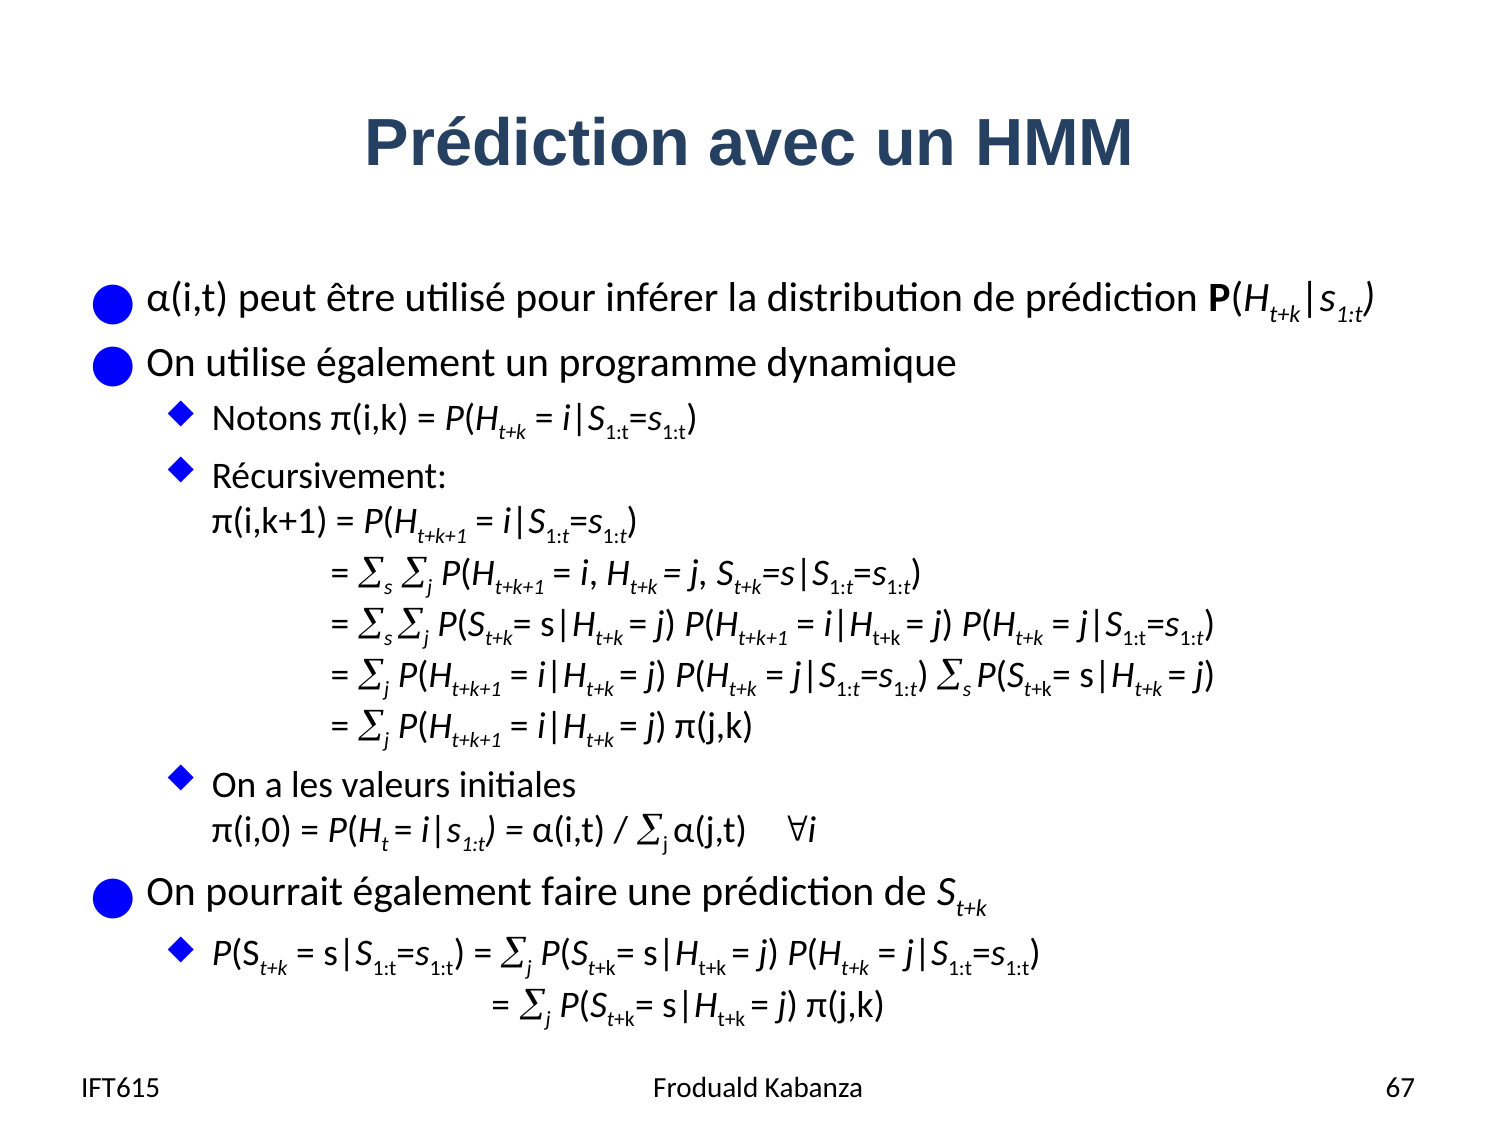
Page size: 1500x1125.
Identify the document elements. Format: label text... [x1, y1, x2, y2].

title Prédiction avec un HMM [75, 45, 1425, 233]
list α(i,t) peut être utilisé pour inférer la distribution de prédiction P(Ht+k|s1:t) On utilise également un programme dynamique Notons π(i,k) = P(Ht+k = i|S1:t=s1:t) Récursivement: π(i,k+1) = P(Ht+k+1 = i|S1:t=s1:t) = s j P(Ht+k+1 = i, Ht+k = j, St+k=s|S1:t=s1:t) = s j P(St+k= s|Ht+k = j) P(Ht+k+1 = i|Ht+k = j) P(Ht+k = j|S1:t=s1:t) = j P(Ht+k+1 = i|Ht+k = j) P(Ht+k = j|S1:t=s1:t) s P(St+k= s|Ht+k = j) = j P(Ht+k+1 = i|Ht+k = j) π(j,k) On a les valeurs initiales π(i,0) = P(Ht = i|s1:t) = α(i,t) / j α(j,t) i On pourrait également faire une prédiction de St+k P(St+k = s|S1:t=s1:t) = j P(St+k= s|Ht+k = j) P(Ht+k = j|S1:t=s1:t) = j P(St+k= s|Ht+k = j) π(j,k) [75, 262, 1425, 1005]
footer Froduald Kabanza [520, 1056, 996, 1117]
slide_number 67 [1080, 1056, 1431, 1117]
slide_number IFT615 [66, 1056, 356, 1117]
